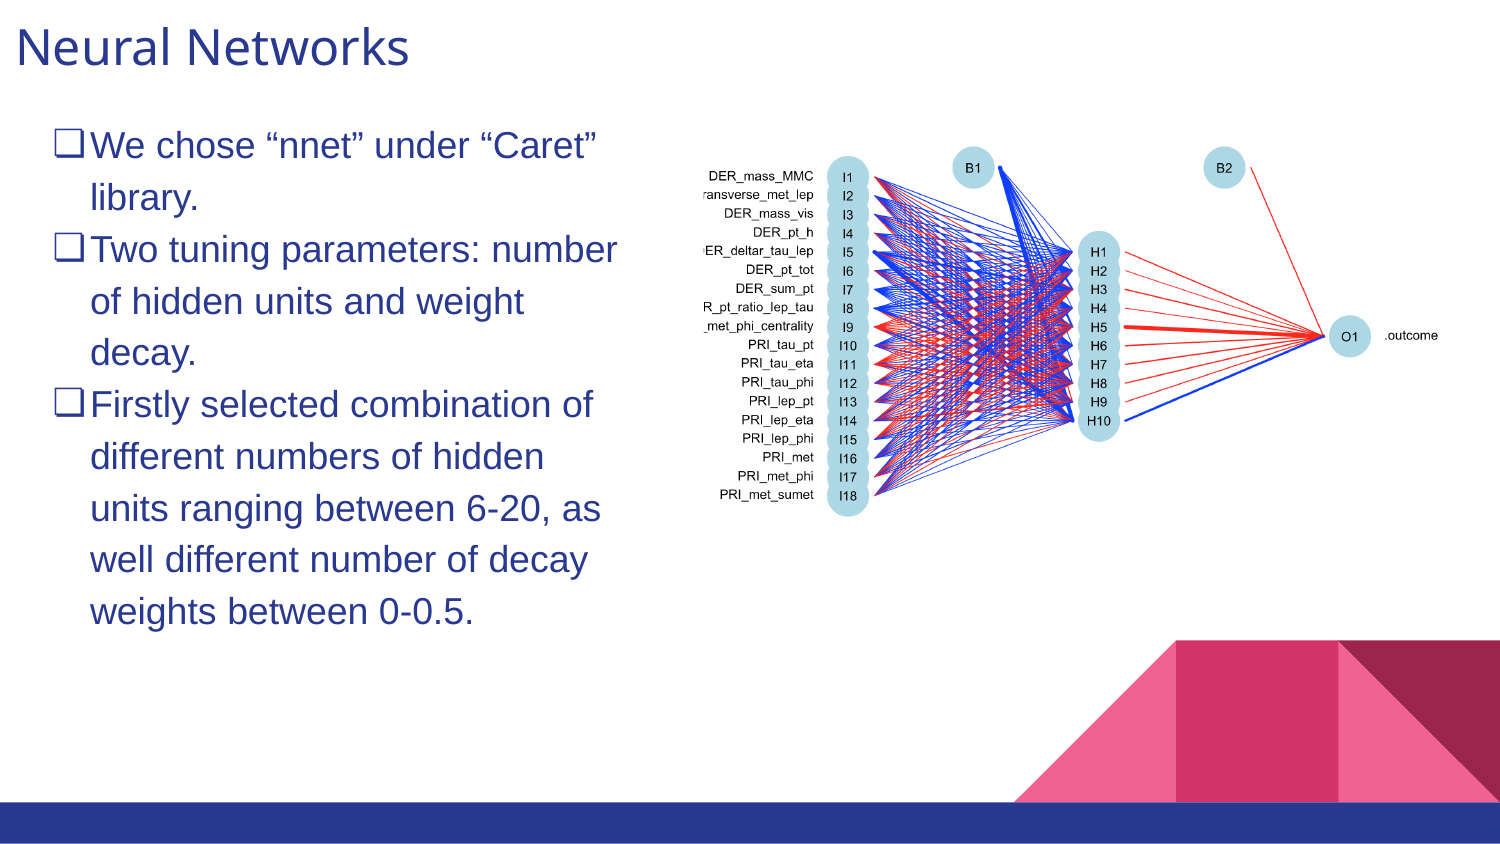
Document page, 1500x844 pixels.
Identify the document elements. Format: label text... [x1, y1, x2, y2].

list We chose “nnet” under “Caret” library. Two tuning parameters: number of hidden units and weight decay. Firstly selected combination of different numbers of hidden units ranging between 6-20, as well different number of decay weights between 0-0.5. [0, 99, 640, 695]
title Neural Networks [0, 0, 1398, 99]
picture [638, 68, 1480, 619]
